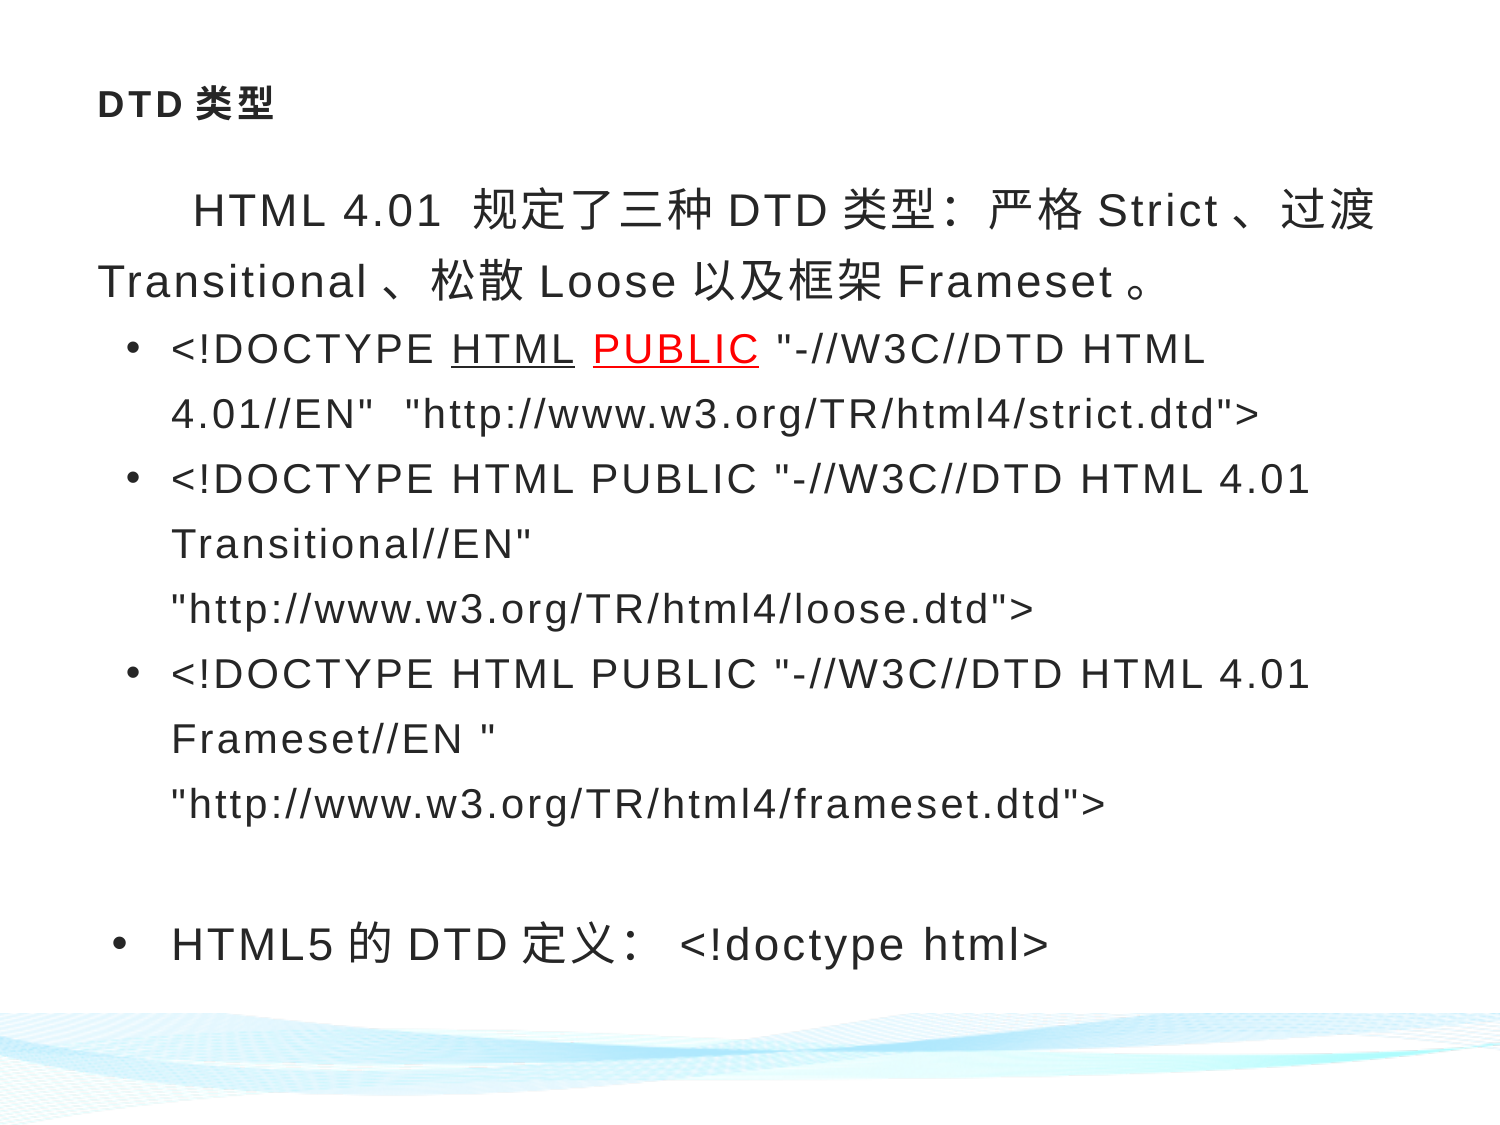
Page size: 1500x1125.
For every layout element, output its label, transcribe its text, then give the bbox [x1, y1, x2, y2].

list HTML 4.01 规定了三种DTD类型：严格Strict、过渡Transitional、松散Loose以及框架Frameset。 <!DOCTYPE HTML PUBLIC "-//W3C//DTD HTML 4.01//EN" "http://www.w3.org/TR/html4/strict.dtd"> <!DOCTYPE HTML PUBLIC "-//W3C//DTD HTML 4.01 Transitional//EN" "http://www.w3.org/TR/html4/loose.dtd"> <!DOCTYPE HTML PUBLIC "-//W3C//DTD HTML 4.01 Frameset//EN " "http://www.w3.org/TR/html4/frameset.dtd"> HTML5的DTD定义：<!doctype html> [82, 156, 1418, 1041]
title DTD类型 [82, 72, 1418, 146]
picture [0, 1013, 1500, 1125]
